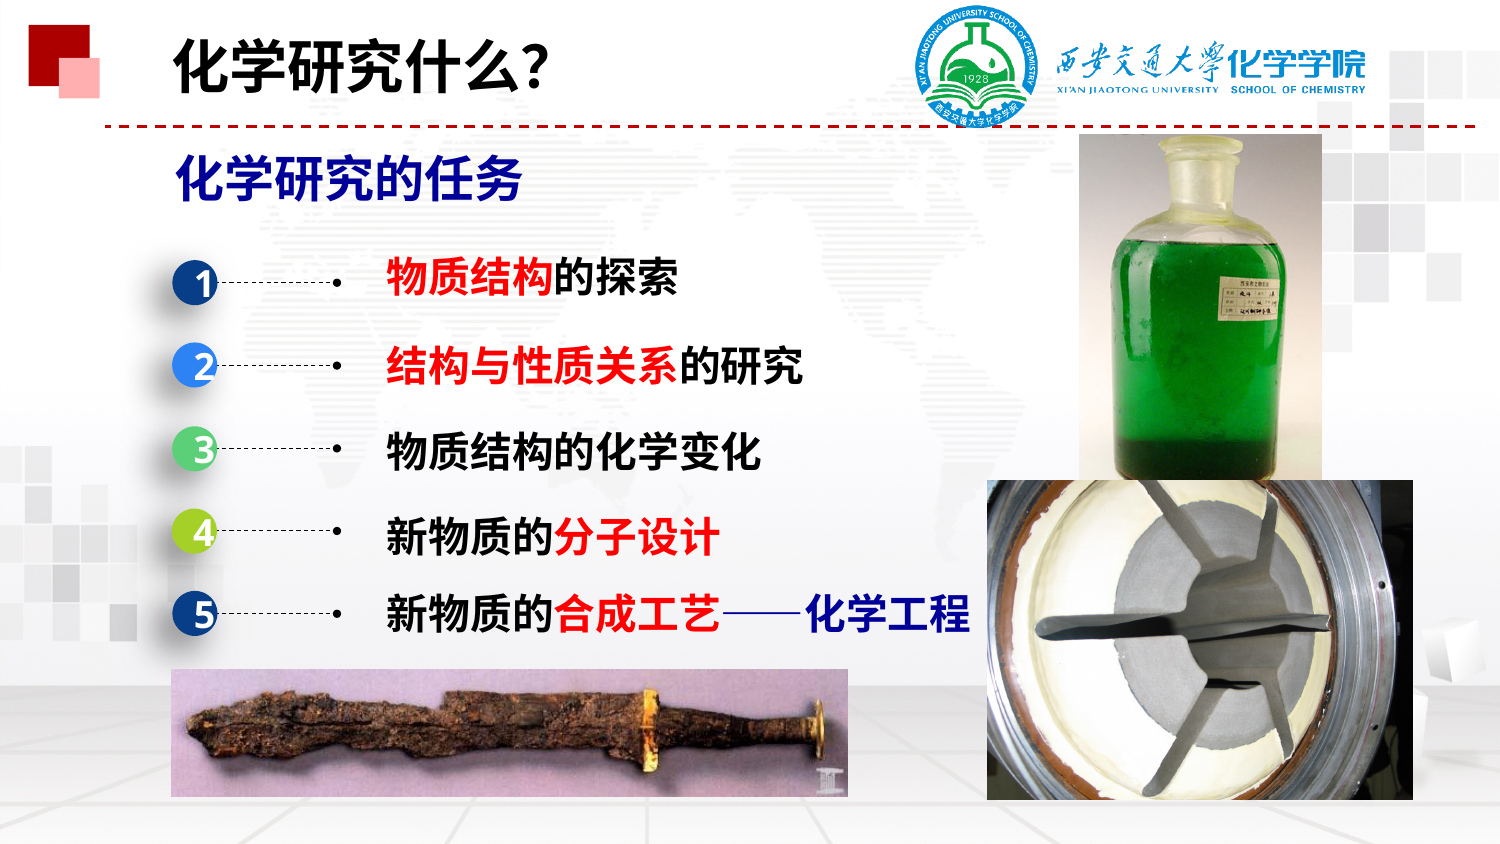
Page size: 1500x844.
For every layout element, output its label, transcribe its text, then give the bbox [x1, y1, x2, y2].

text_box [986, 479, 1413, 800]
text_box 3 [170, 424, 220, 474]
picture [0, 0, 1500, 844]
text_box 新物质的分子设计 [372, 503, 786, 569]
text_box 1 [170, 258, 220, 308]
text_box 结构与性质关系的研究 [372, 332, 839, 398]
text_box 化学研究的任务 [160, 139, 552, 215]
text_box 2 [170, 340, 220, 390]
text_box 物质结构的探索 [372, 242, 727, 308]
text_box 4 [169, 506, 219, 556]
text_box 物质结构的化学变化 [372, 417, 786, 483]
text_box 5 [170, 588, 220, 639]
text_box 化学研究什么？ [156, 22, 570, 108]
text_box 新物质的合成工艺——化学工程 [372, 580, 981, 646]
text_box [171, 669, 848, 797]
